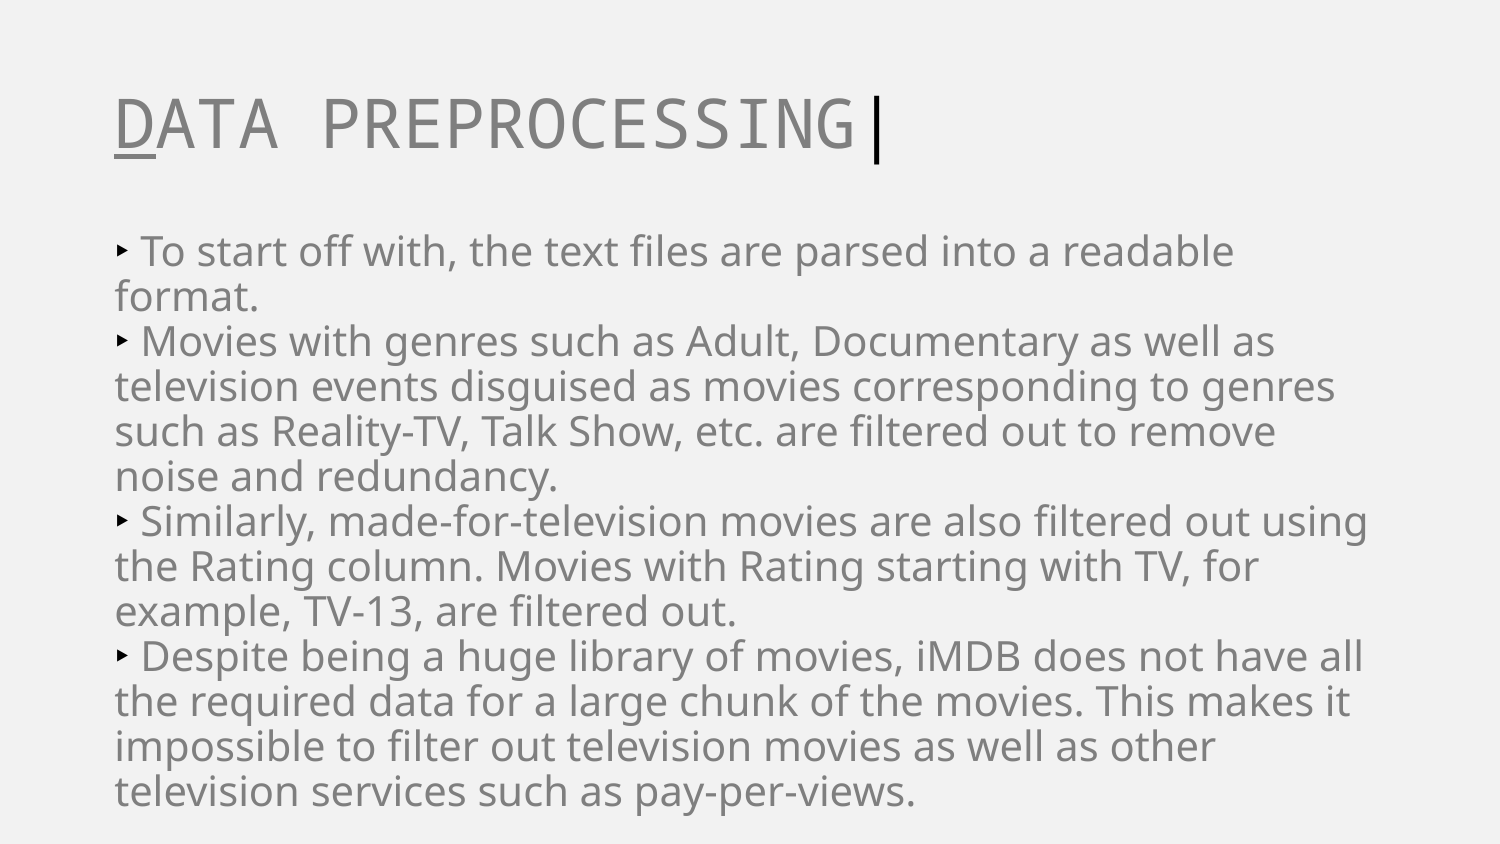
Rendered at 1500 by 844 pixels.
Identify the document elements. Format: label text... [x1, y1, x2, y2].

list ‣ To start off with, the text files are parsed into a readable format. ‣ Movies with genres such as Adult, Documentary as well as television events disguised as movies corresponding to genres such as Reality-TV, Talk Show, etc. are filtered out to remove noise and redundancy. ‣ Similarly, made-for-television movies are also filtered out using the Rating column. Movies with Rating starting with TV, for example, TV-13, are filtered out. ‣ Despite being a huge library of movies, iMDB does not have all the required data for a large chunk of the movies. This makes it impossible to filter out television movies as well as other television services such as pay-per-views. [103, 224, 1397, 760]
title DATA PREPROCESSING| [103, 44, 1397, 208]
